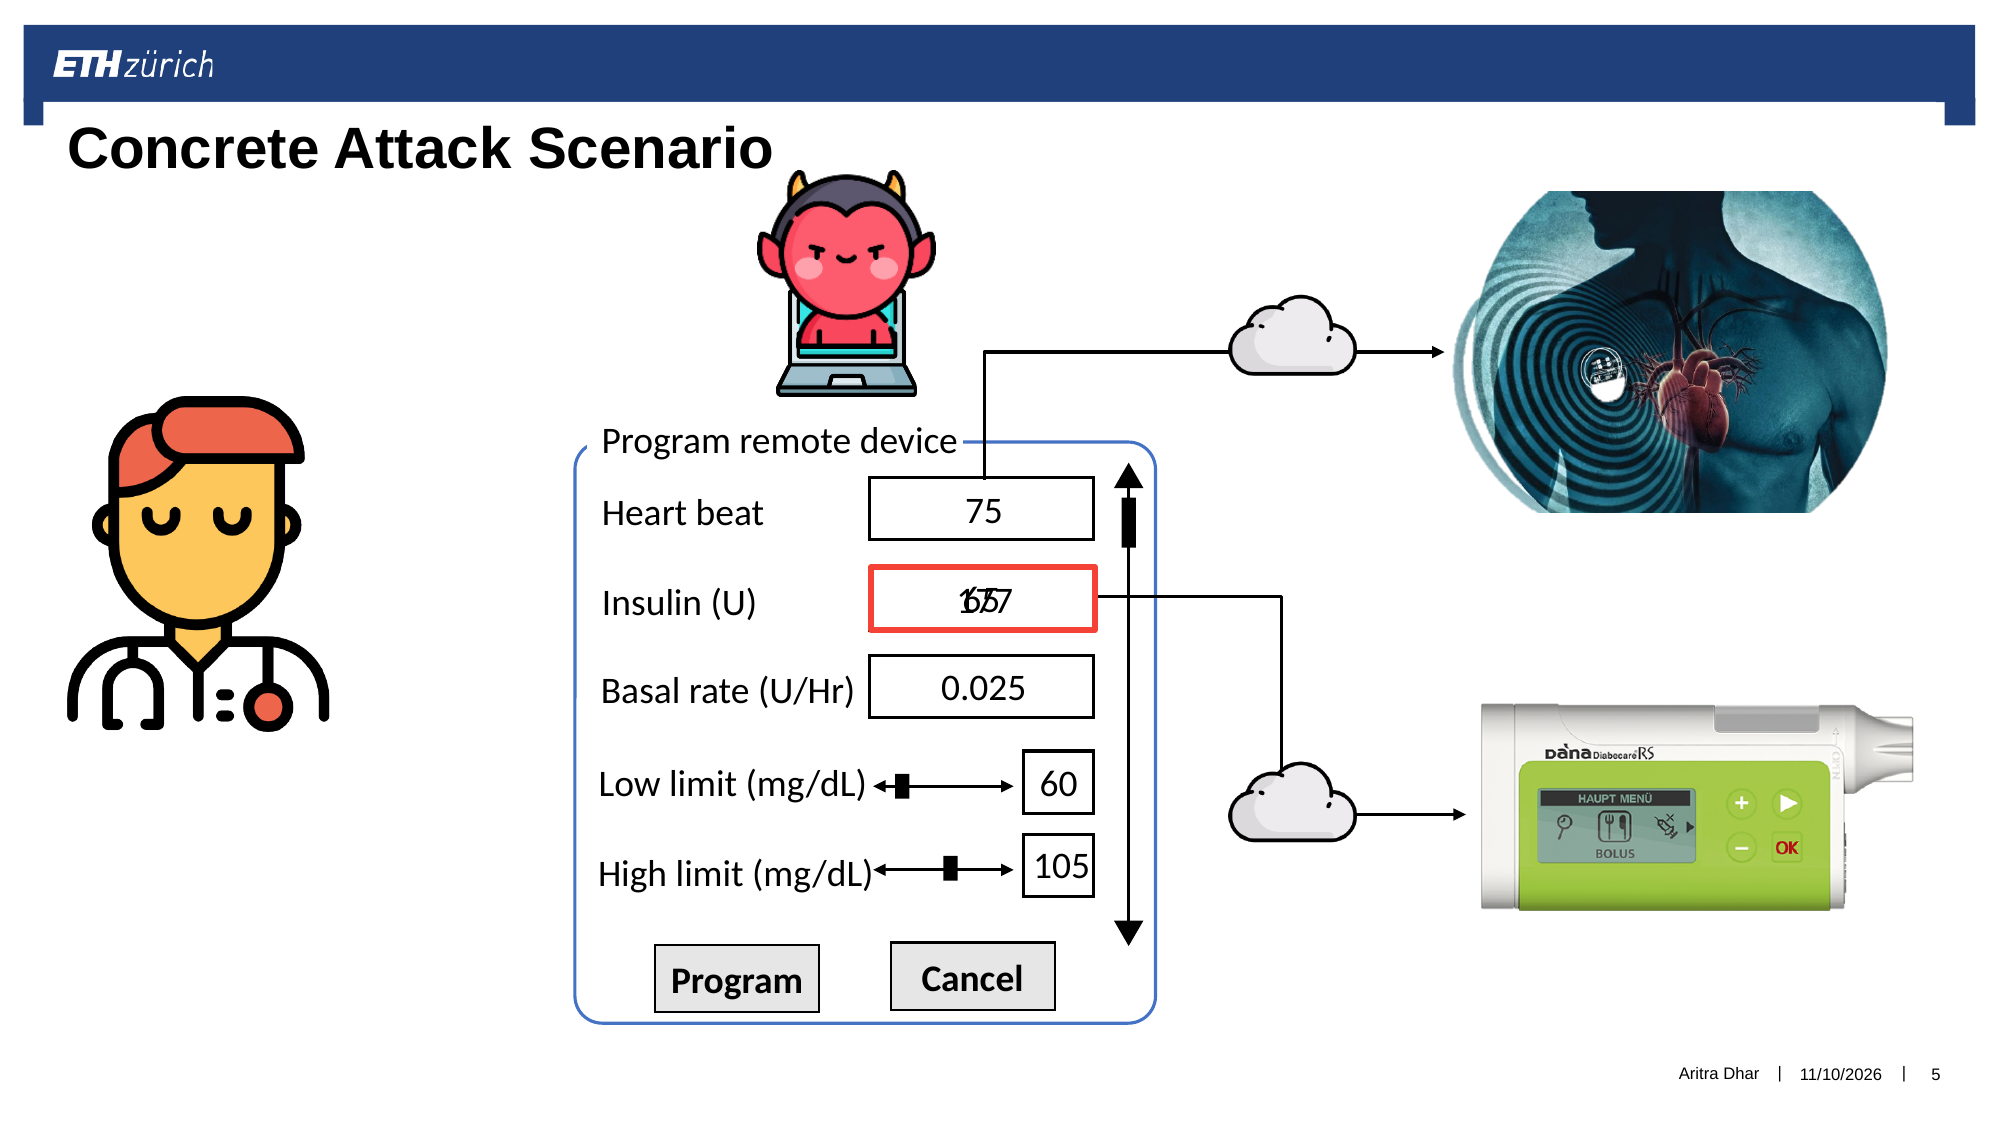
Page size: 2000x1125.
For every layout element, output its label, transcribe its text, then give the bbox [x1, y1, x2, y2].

text_box Heart beat [587, 480, 780, 540]
text_box 0.025 [926, 655, 1042, 716]
text_box Program [655, 944, 820, 1013]
text_box 75 [950, 478, 1018, 539]
text_box Basal rate (U/Hr) [586, 658, 871, 718]
text_box [941, 877, 960, 883]
text_box Insulin (U) [587, 570, 773, 631]
text_box Cancel [890, 942, 1055, 1010]
text_box [574, 442, 1156, 1024]
picture [29, 396, 366, 732]
picture [1227, 270, 1357, 400]
text_box [1112, 918, 1146, 949]
picture [757, 169, 936, 413]
picture [1227, 736, 1357, 866]
text_box Low limit (mg/dL) [583, 751, 883, 812]
text_box [869, 565, 1097, 632]
text_box [869, 477, 1094, 540]
picture [1478, 699, 1917, 919]
text_box High limit (mg/dL) [583, 841, 889, 902]
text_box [1096, 596, 1467, 815]
text_box [893, 795, 911, 801]
text_box 105 [1018, 833, 1105, 894]
text_box Program remote device [586, 408, 974, 469]
text_box [941, 854, 960, 868]
text_box 65 [947, 567, 1016, 628]
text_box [1150, 184, 1278, 595]
picture [1444, 191, 1923, 513]
text_box [1134, 496, 1138, 550]
text_box Aritra Dhar [999, 1034, 1760, 1111]
text_box [1119, 496, 1124, 550]
title Concrete Attack Scenario [43, 101, 1937, 262]
text_box 60 [1024, 751, 1091, 812]
text_box [893, 772, 911, 785]
text_box [869, 655, 1091, 718]
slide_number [1790, 1034, 1892, 1112]
slide_number 5 [1906, 1034, 1966, 1112]
text_box [1112, 460, 1145, 491]
